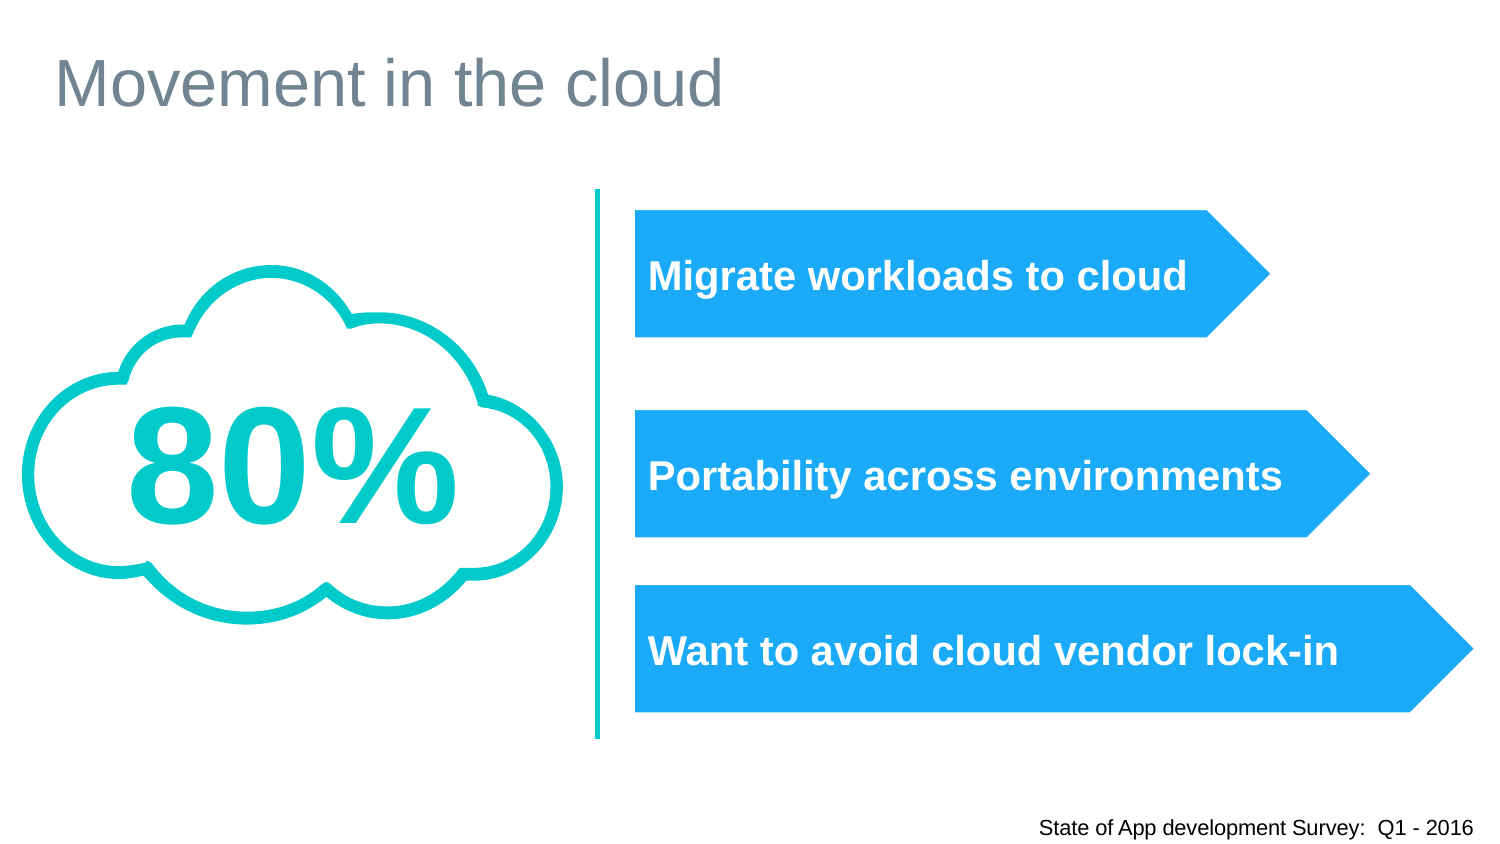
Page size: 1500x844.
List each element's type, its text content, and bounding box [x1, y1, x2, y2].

text_box State of App development Survey: Q1 - 2016 [1023, 806, 1500, 844]
text_box Want to avoid cloud vendor lock-in [632, 582, 1477, 715]
title Movement in the cloud [39, 34, 1458, 135]
text_box [23, 266, 562, 624]
text_box 80% [111, 349, 479, 567]
text_box Migrate workloads to cloud [632, 207, 1274, 340]
text_box Portability across environments [632, 407, 1374, 540]
